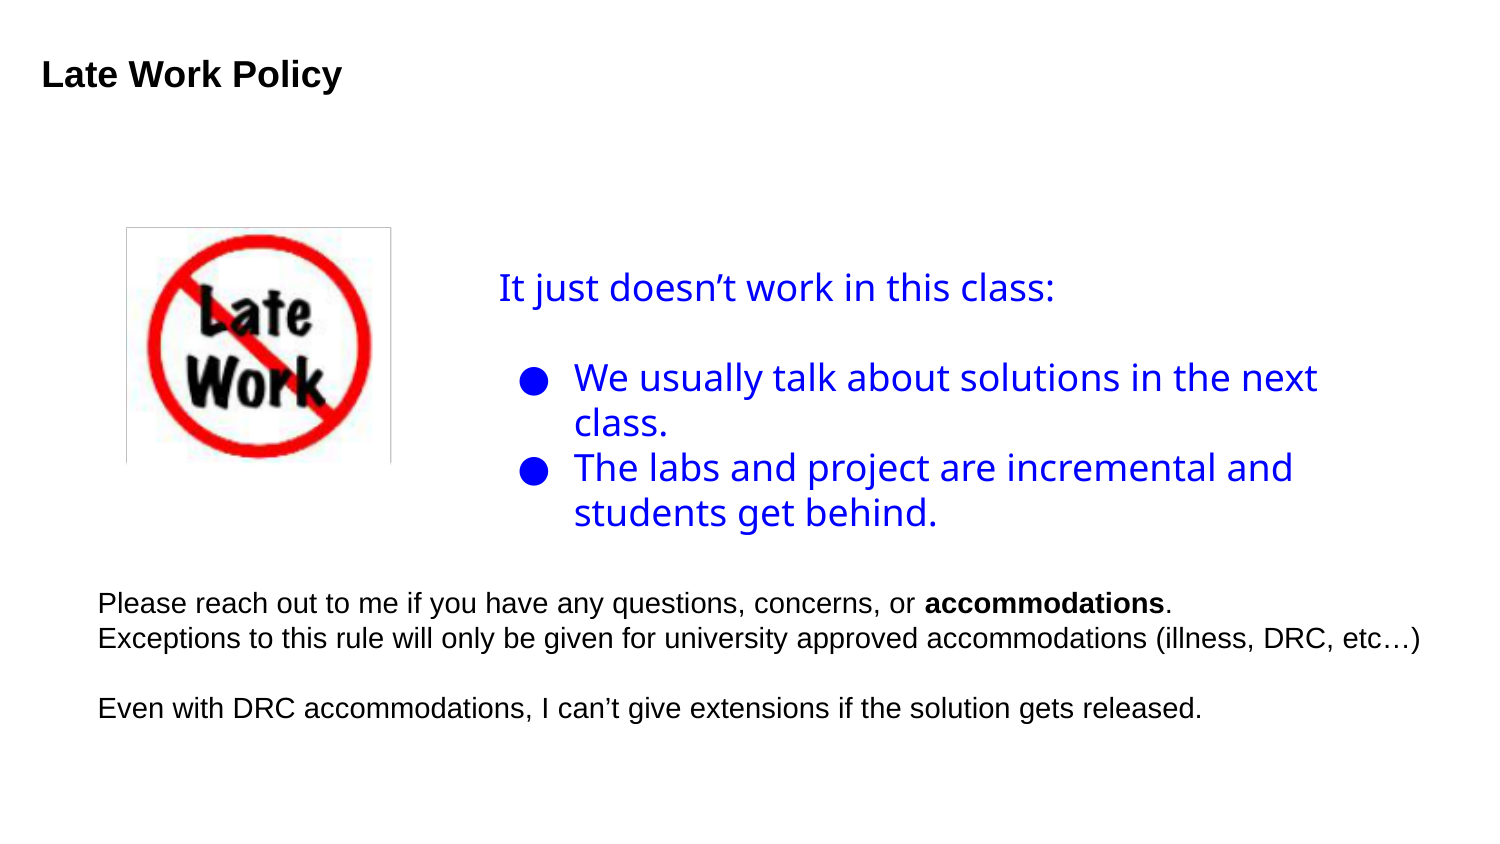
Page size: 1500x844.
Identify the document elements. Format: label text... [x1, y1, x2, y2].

text_box It just doesn’t work in this class: We usually talk about solutions in the next class. The labs and project are incremental and students get behind. [483, 249, 1436, 550]
picture [125, 225, 393, 465]
title Late Work Policy [26, 35, 1424, 130]
text_box Please reach out to me if you have any questions, concerns, or accommodations. Exceptions to this rule will only be given for university approved accommodations (illness, DRC, etc…) Even with DRC accommodations, I can’t give extensions if the solution gets released. [82, 569, 1468, 740]
